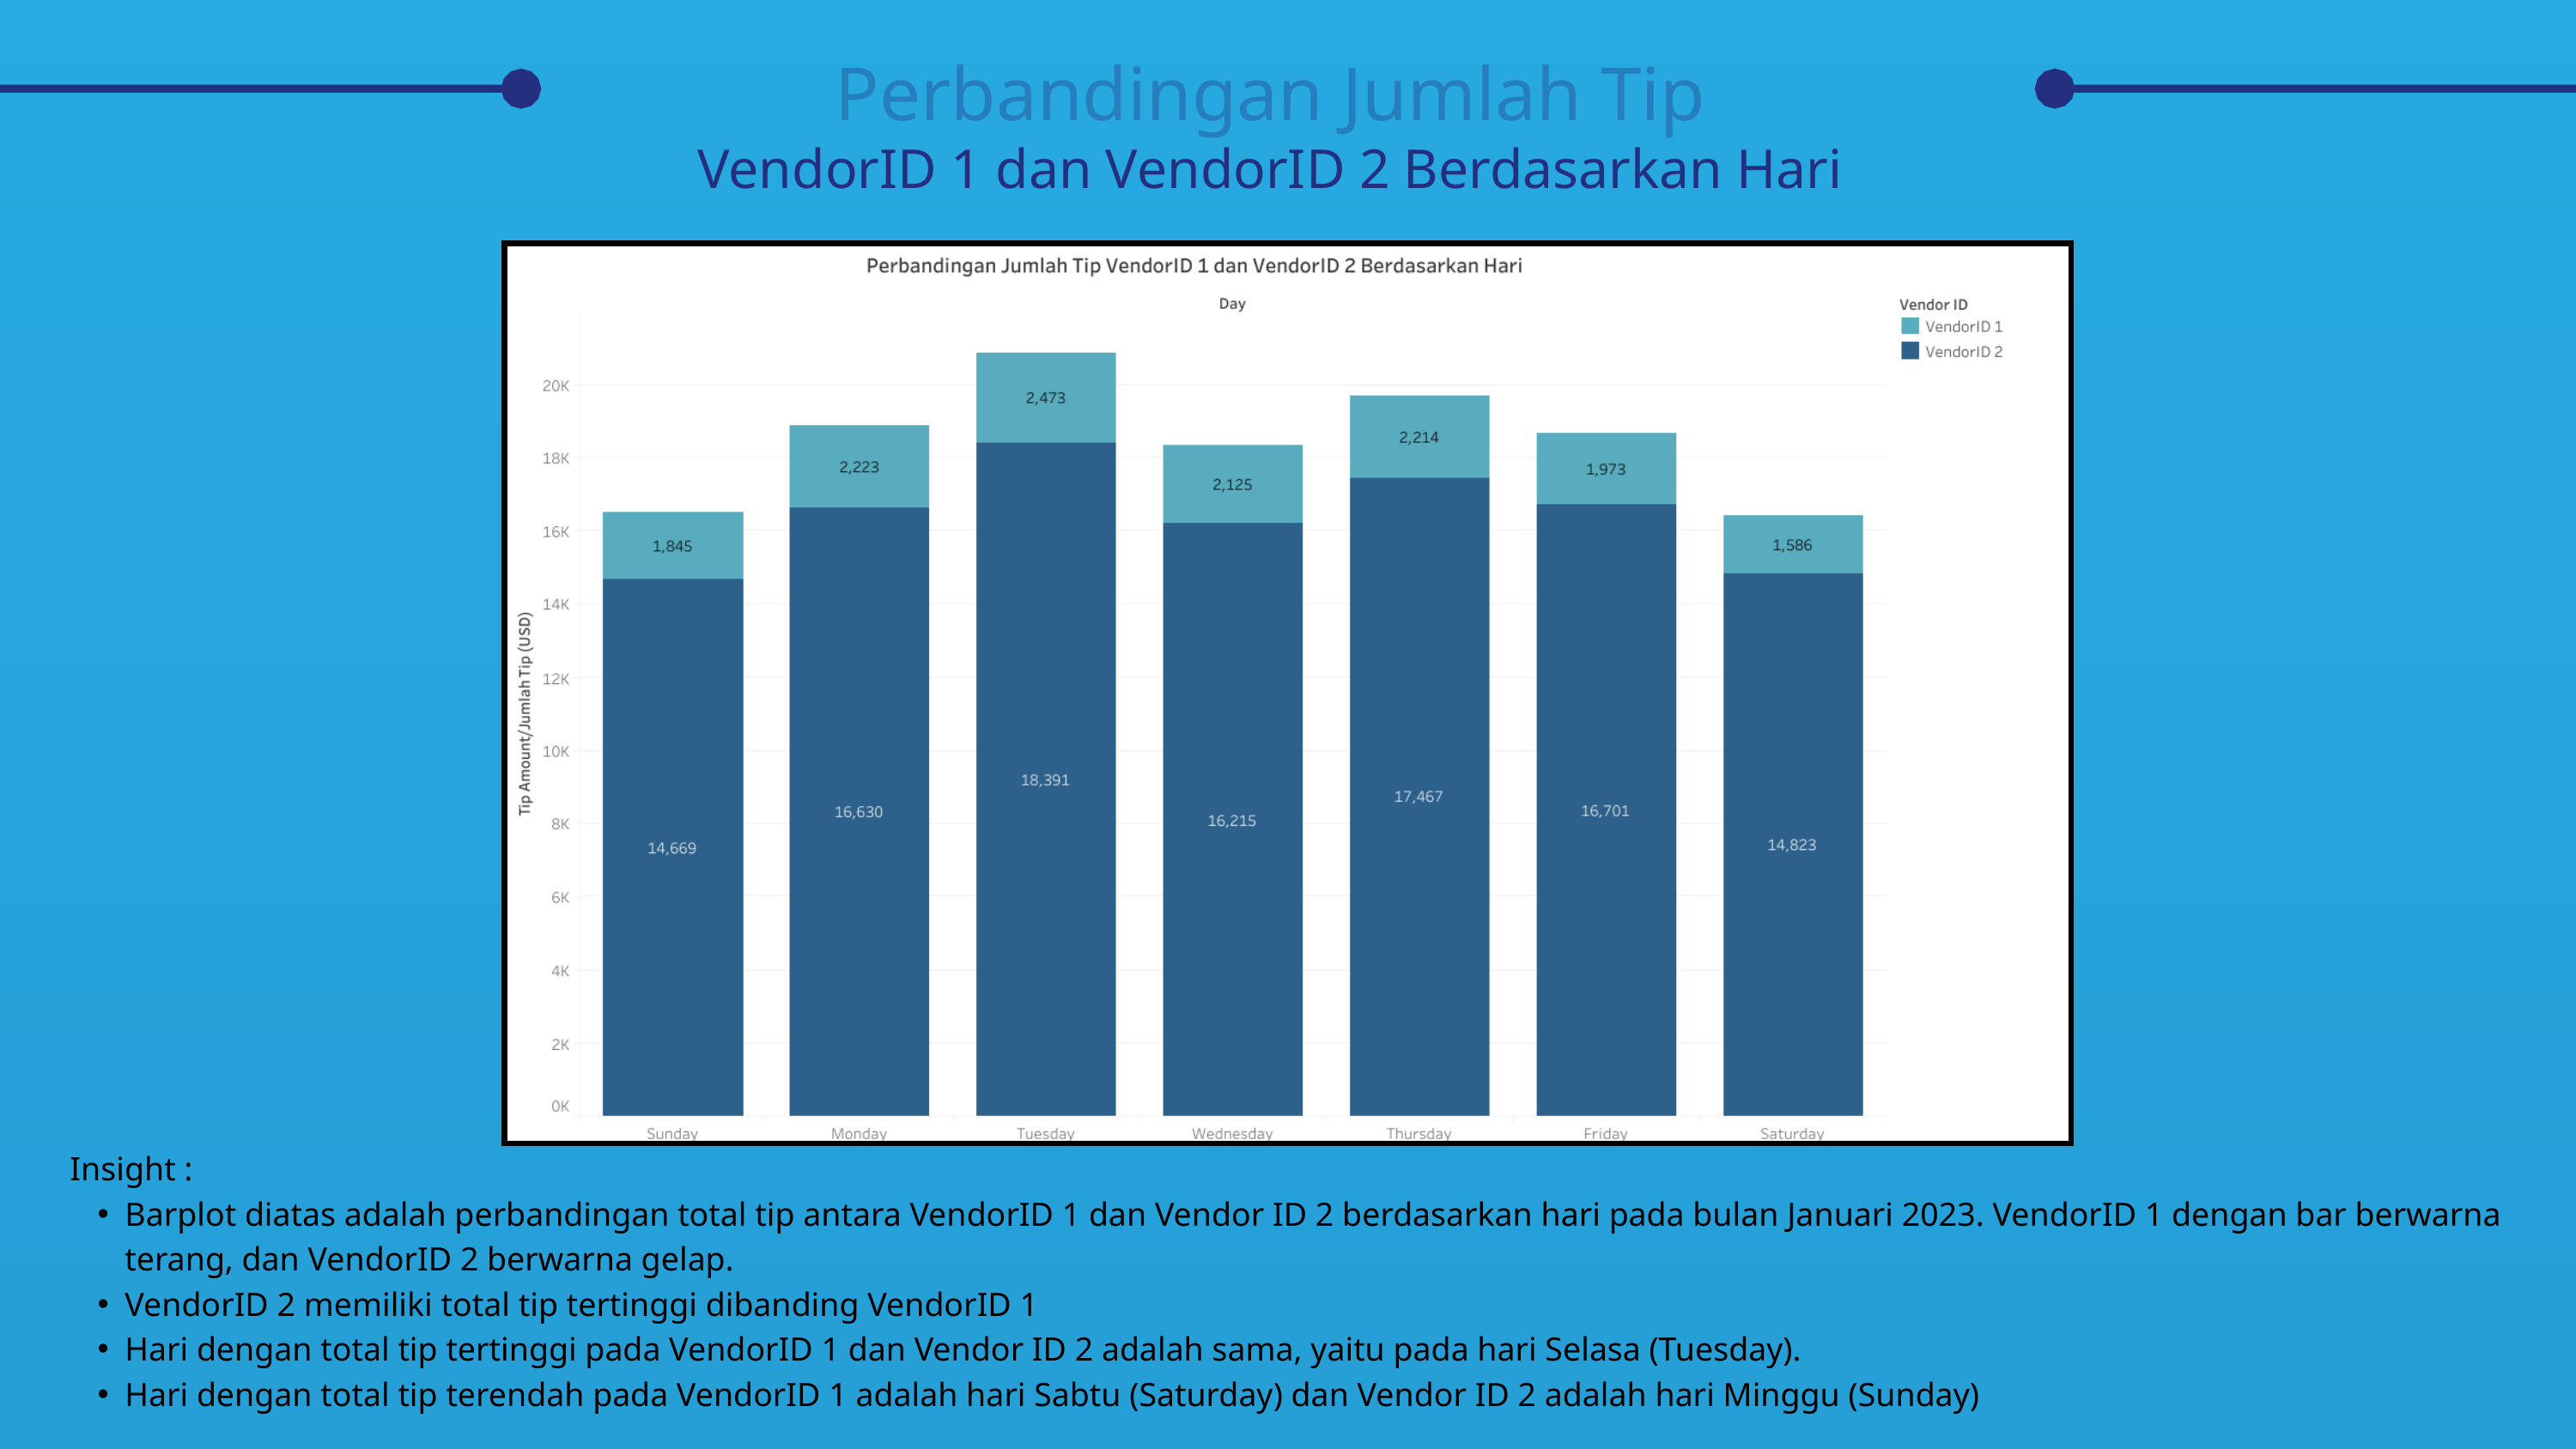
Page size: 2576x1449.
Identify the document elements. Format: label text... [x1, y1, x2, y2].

text_box Insight : Barplot diatas adalah perbandingan total tip antara VendorID 1 dan Vendor ID 2 berdasarkan hari pada bulan Januari 2023. VendorID 1 dengan bar berwarna terang, dan VendorID 2 berwarna gelap. VendorID 2 memiliki total tip tertinggi dibanding VendorID 1 Hari dengan total tip tertinggi pada VendorID 1 dan Vendor ID 2 adalah sama, yaitu pada hari Selasa (Tuesday). Hari dengan total tip terendah pada VendorID 1 adalah hari Sabtu (Saturday) dan Vendor ID 2 adalah hari Minggu (Sunday) [70, 1142, 2538, 1413]
text_box VendorID 1 dan VendorID 2 Berdasarkan Hari [0, 124, 2558, 199]
text_box [2045, 79, 2576, 98]
text_box [0, 79, 531, 98]
text_box Perbandingan Jumlah Tip [547, 33, 1995, 124]
text_box [504, 243, 2072, 1142]
